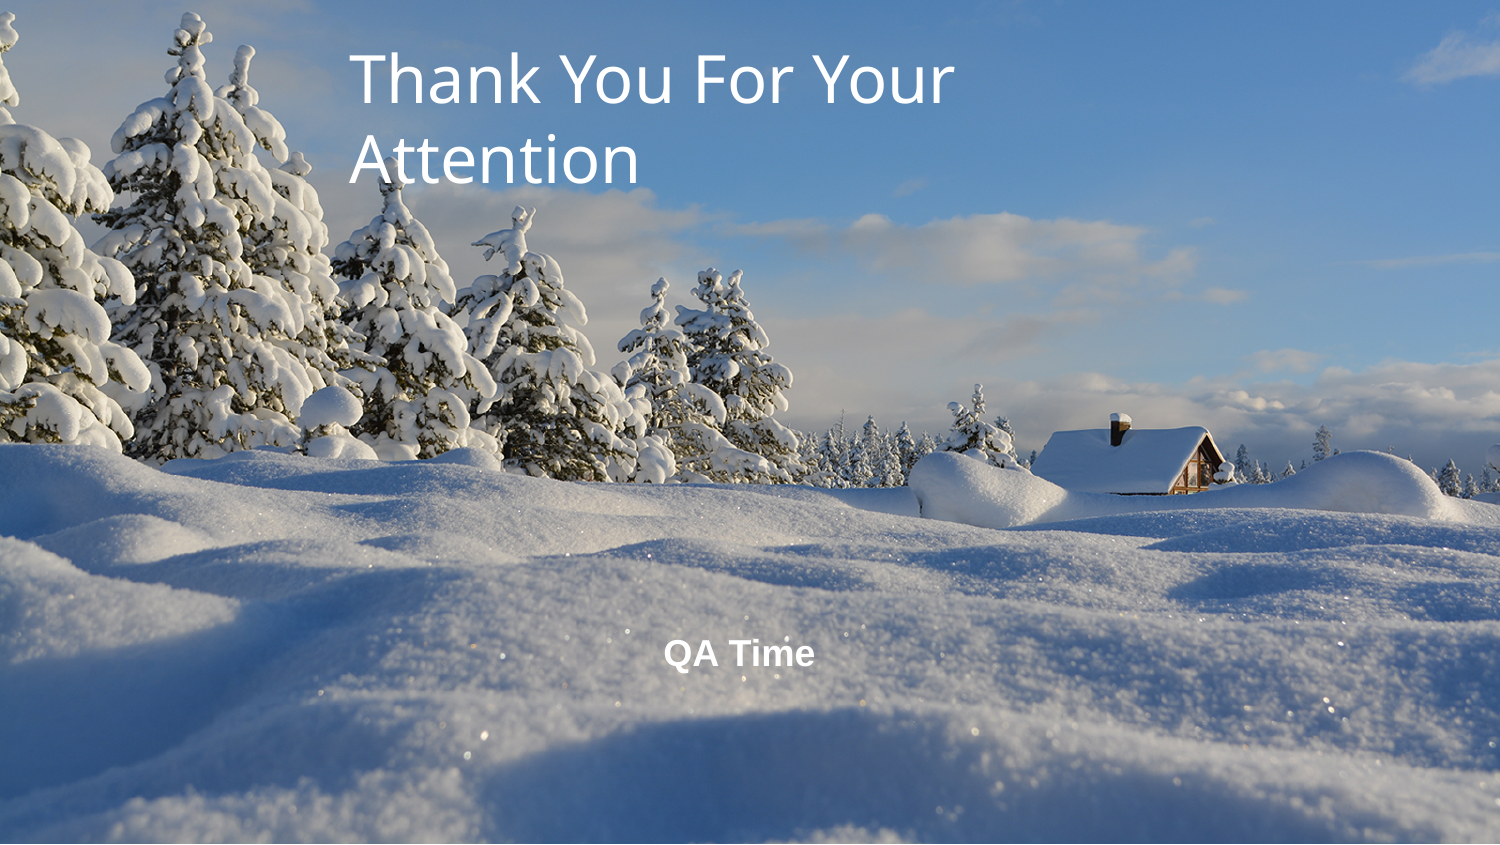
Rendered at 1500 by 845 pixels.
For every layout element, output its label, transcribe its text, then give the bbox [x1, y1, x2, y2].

title Thank You For Your Attention [334, 71, 1166, 163]
picture [0, 0, 1500, 844]
text_box QA Time [648, 621, 835, 682]
